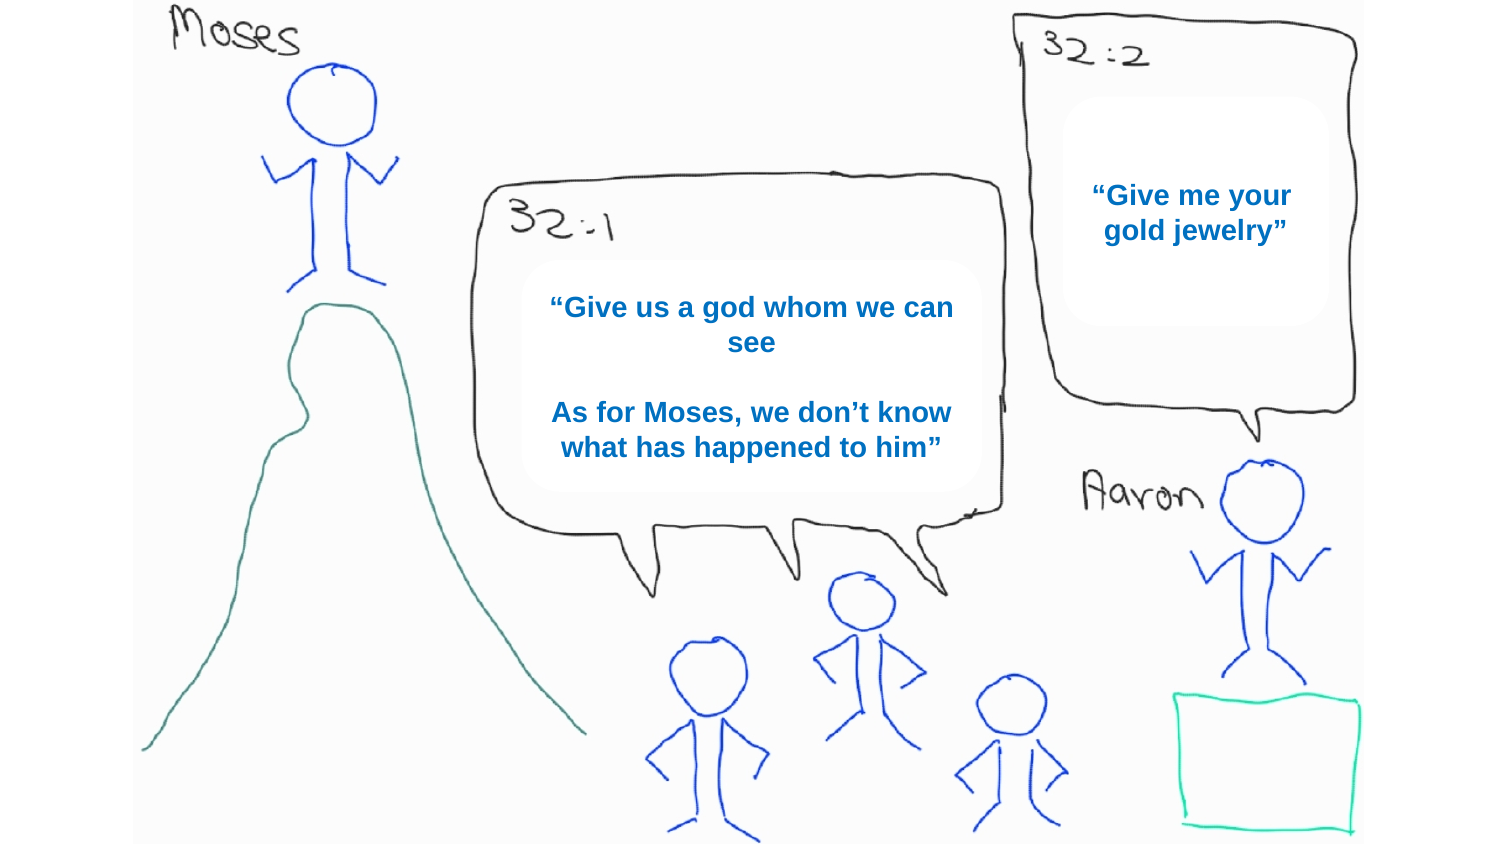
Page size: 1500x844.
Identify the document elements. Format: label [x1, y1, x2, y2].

picture [133, 0, 1364, 844]
